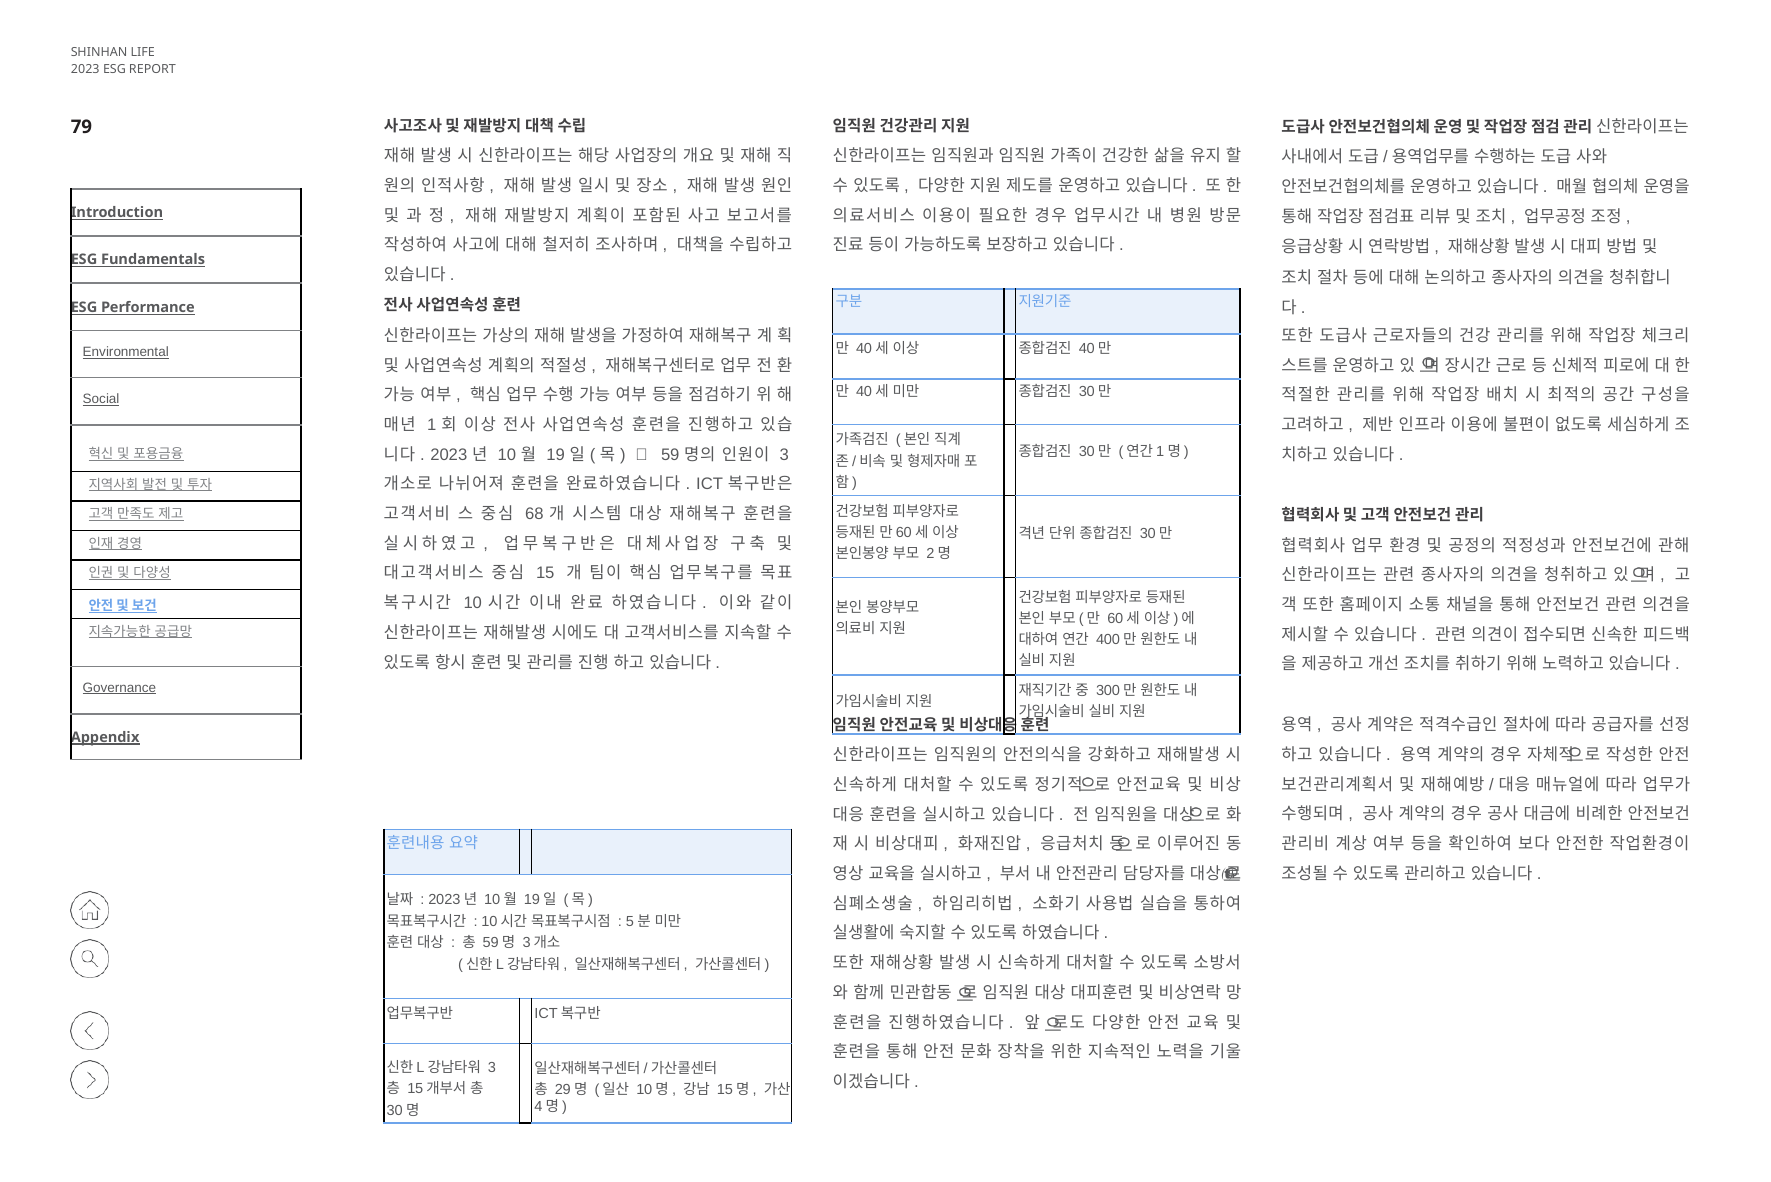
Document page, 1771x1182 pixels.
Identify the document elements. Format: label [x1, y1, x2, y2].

table_cell [72, 426, 300, 471]
table_cell [833, 425, 1003, 495]
table_cell [72, 667, 300, 713]
table_cell [1016, 496, 1239, 577]
table_cell [72, 472, 300, 500]
table_header [520, 830, 531, 874]
picture [70, 939, 109, 979]
text_box [830, 103, 1243, 254]
table_cell [532, 1044, 791, 1122]
table_cell [1005, 425, 1015, 495]
table_cell [833, 676, 1003, 733]
picture [70, 1011, 109, 1050]
table_cell [1016, 578, 1239, 674]
table_header [72, 190, 300, 235]
text_box [381, 103, 794, 672]
table_cell [72, 715, 300, 759]
table_cell [532, 999, 791, 1043]
table_cell [385, 875, 791, 998]
table_cell [385, 1044, 519, 1122]
table_cell [72, 531, 300, 559]
table_cell [72, 284, 300, 330]
table_cell [833, 335, 1003, 378]
table_cell [1005, 578, 1015, 674]
table_cell [385, 999, 519, 1043]
table_cell [1005, 676, 1015, 733]
table_cell [72, 590, 300, 618]
table_cell [833, 380, 1003, 424]
table_cell [833, 496, 1003, 577]
picture [1419, 357, 1437, 372]
table_header [833, 290, 1003, 333]
text_box [68, 112, 95, 137]
picture [1223, 867, 1241, 882]
picture [1079, 777, 1096, 792]
picture [1186, 807, 1204, 822]
picture [70, 1060, 109, 1099]
text_box [1279, 492, 1691, 674]
table_header [1016, 290, 1239, 333]
table_cell [72, 237, 300, 282]
table_cell [1016, 425, 1239, 495]
table_cell [72, 502, 300, 530]
picture [70, 890, 109, 930]
table_cell [833, 578, 1003, 674]
text_box [1279, 702, 1692, 883]
table_cell [72, 619, 300, 666]
table_cell [1005, 496, 1015, 577]
text_box [830, 702, 1243, 1091]
table_cell [520, 999, 531, 1043]
text_box [1279, 103, 1692, 464]
picture [1630, 567, 1648, 582]
table_header [532, 830, 791, 874]
picture [1044, 1016, 1061, 1031]
table_cell [520, 1044, 531, 1122]
text_box [68, 40, 185, 76]
picture [955, 986, 973, 1001]
table_cell [1016, 380, 1239, 424]
picture [1566, 747, 1584, 762]
table_cell [1016, 335, 1239, 378]
table_header [1005, 290, 1015, 333]
table_cell [1005, 335, 1015, 378]
picture [1115, 837, 1133, 852]
table_cell [72, 561, 300, 589]
table_cell [72, 331, 300, 377]
table_header [385, 830, 519, 874]
table_cell [72, 378, 300, 424]
table_cell [1016, 676, 1239, 733]
table_cell [1005, 380, 1015, 424]
